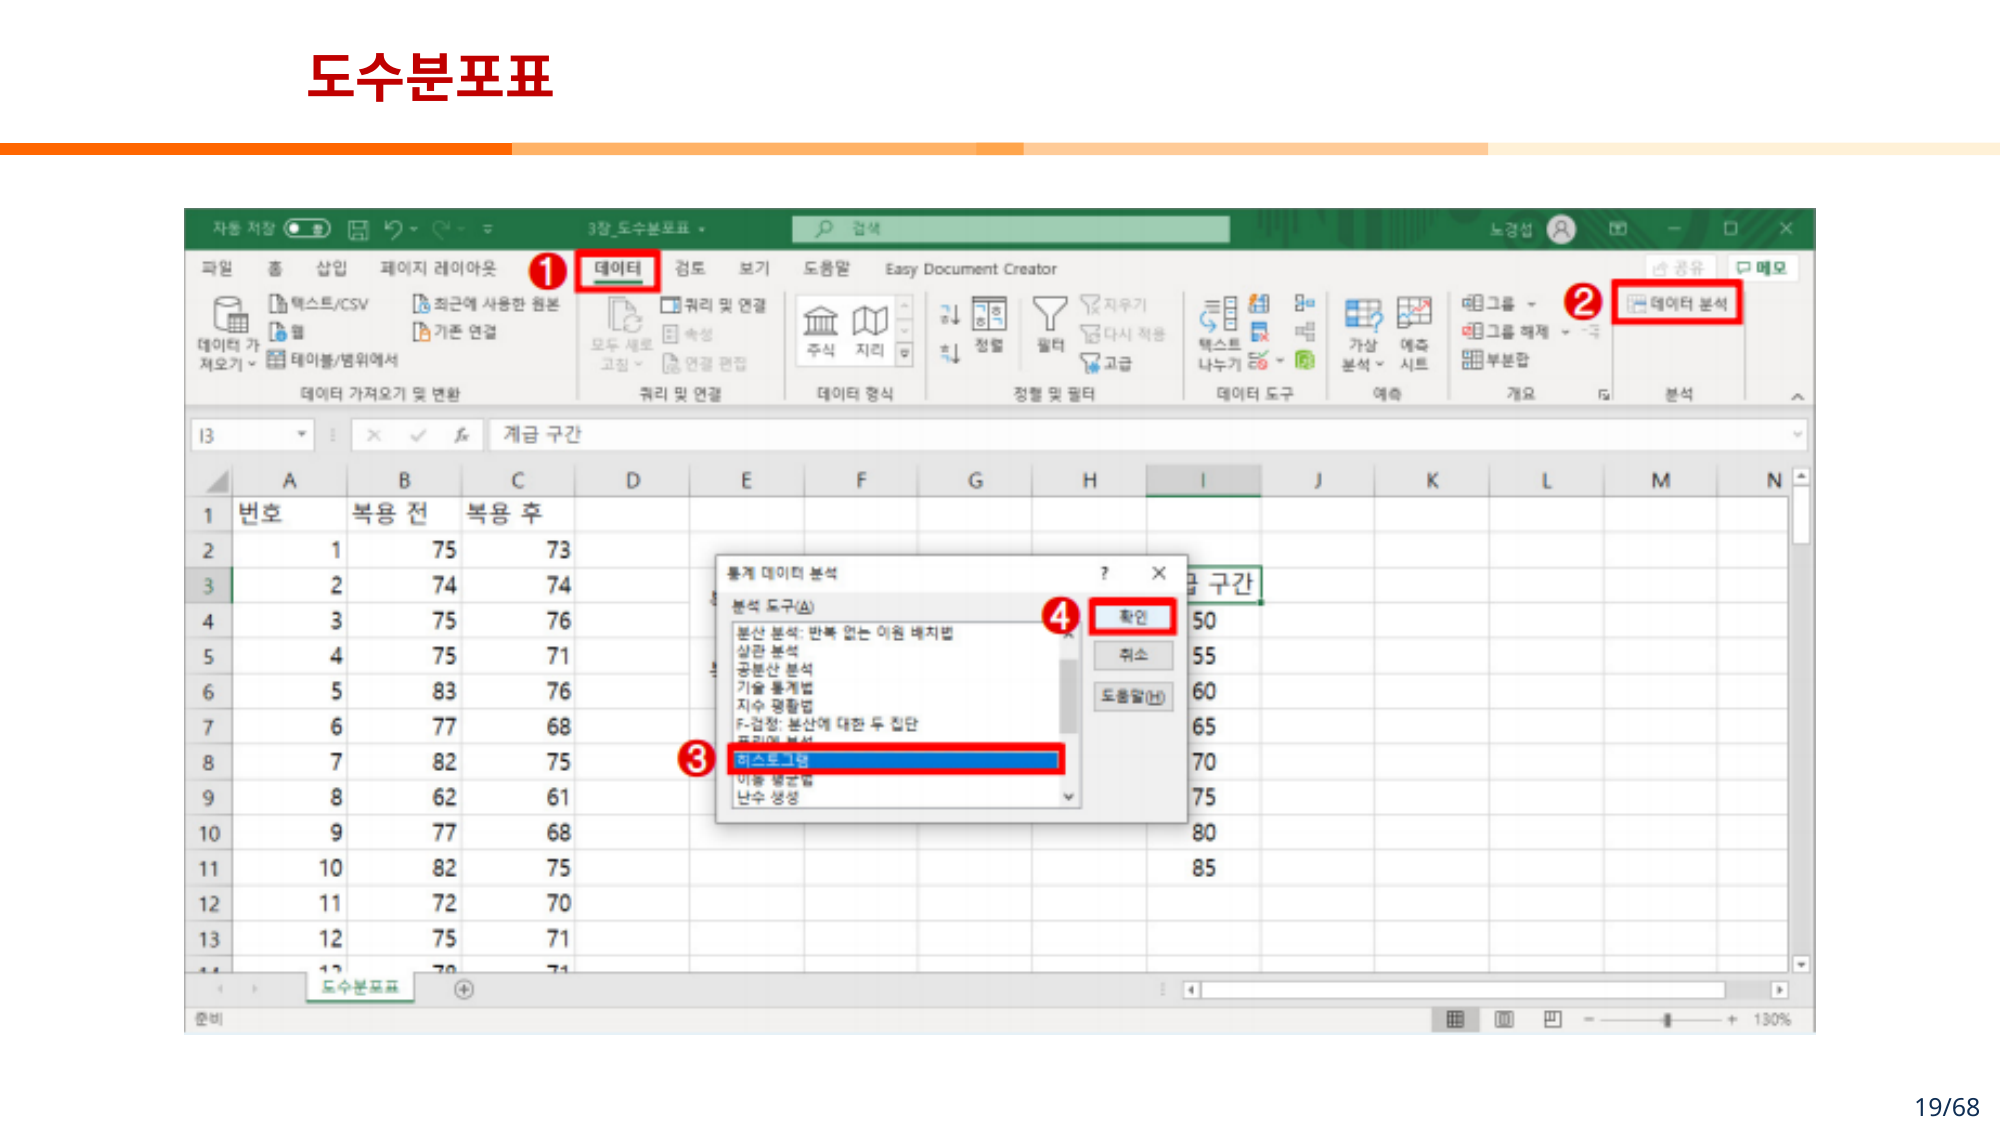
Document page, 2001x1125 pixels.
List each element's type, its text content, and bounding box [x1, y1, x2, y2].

picture [184, 207, 1816, 1036]
title 도수분포표 [291, 31, 1532, 122]
